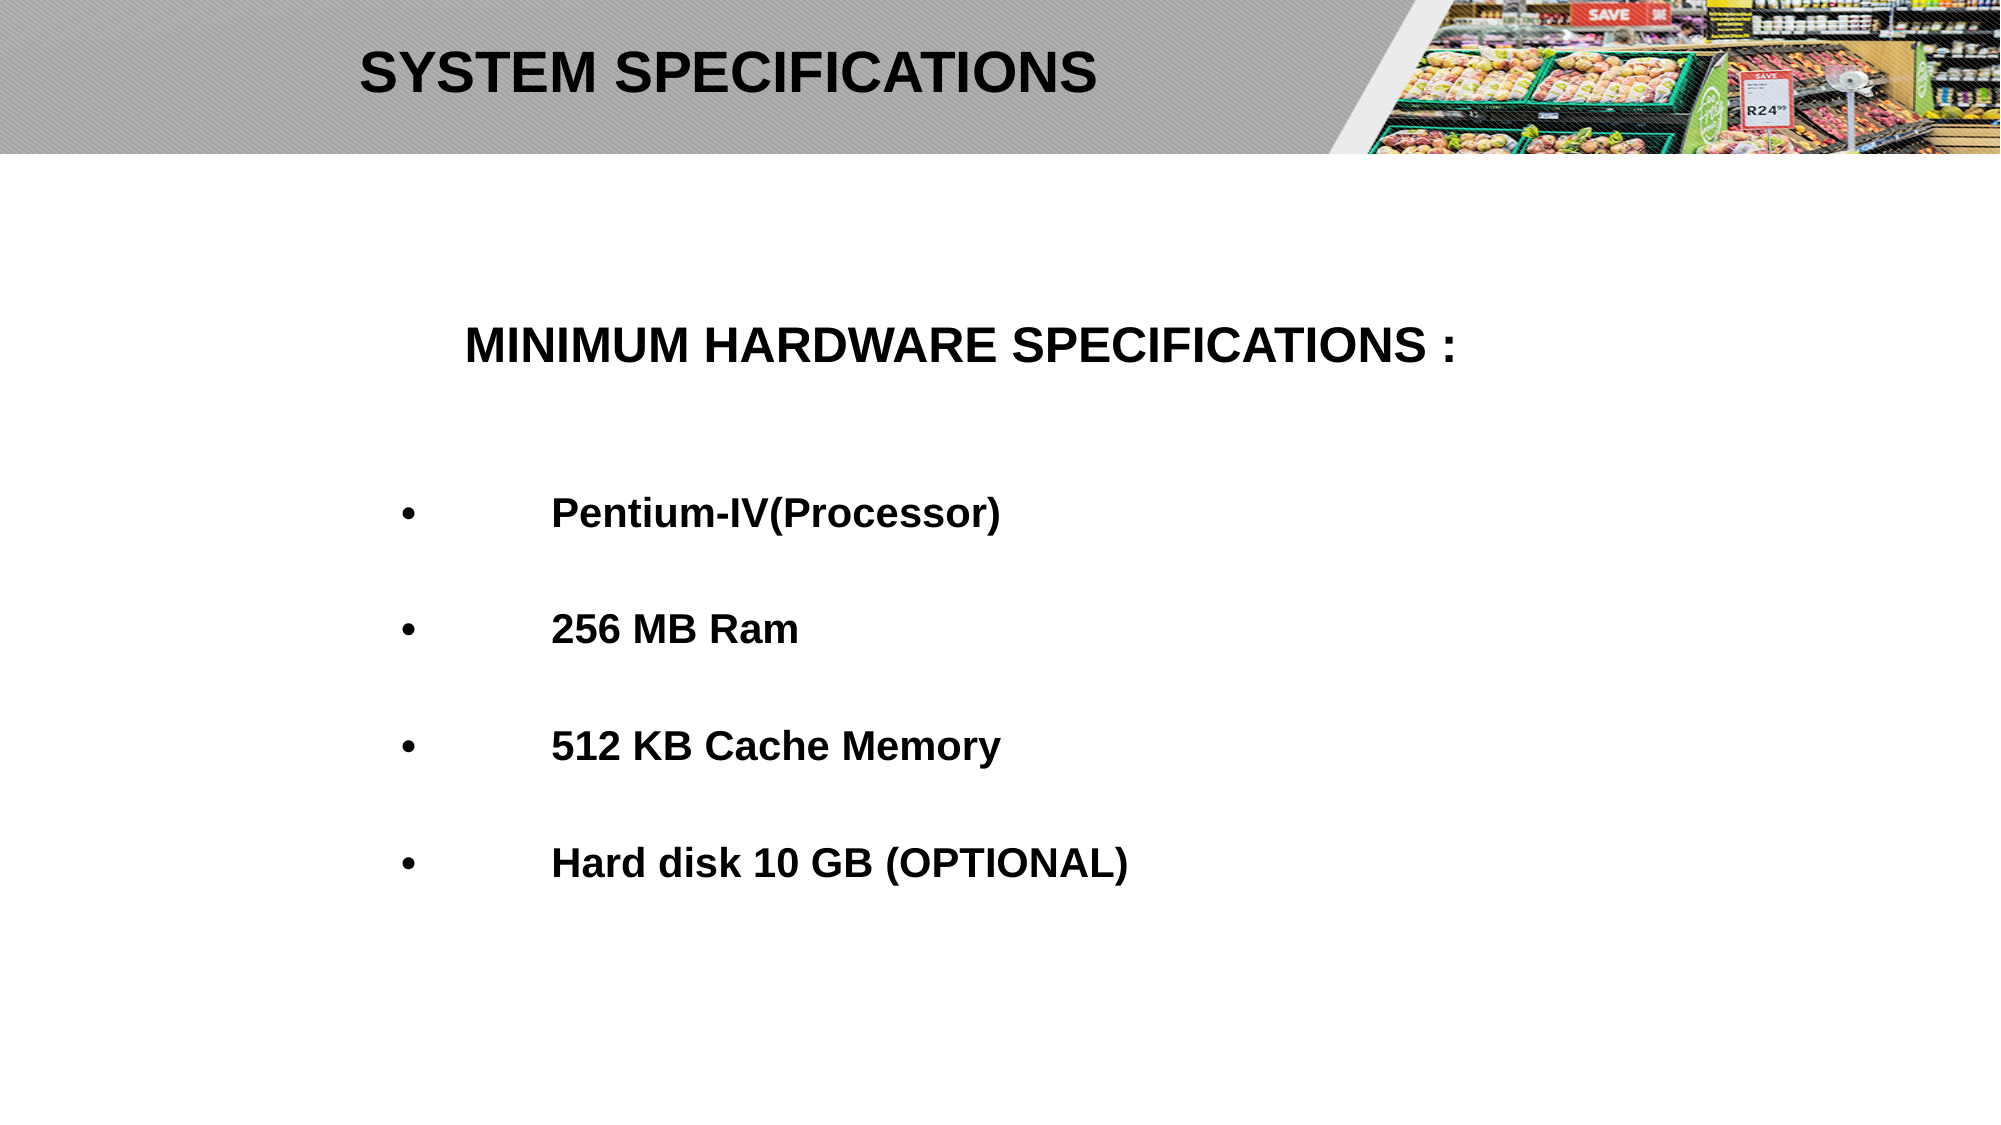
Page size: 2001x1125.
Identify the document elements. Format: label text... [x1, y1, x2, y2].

list MINIMUM Hardware specifications : • Pentium-IV(Processor) • 256 MB Ram • 512 KB Cache Memory • Hard disk 10 GB (OPTIONAL) [86, 219, 1925, 1045]
title SYSTEM SPECIFICATIONS [279, 4, 1537, 136]
picture [0, 0, 2000, 1125]
